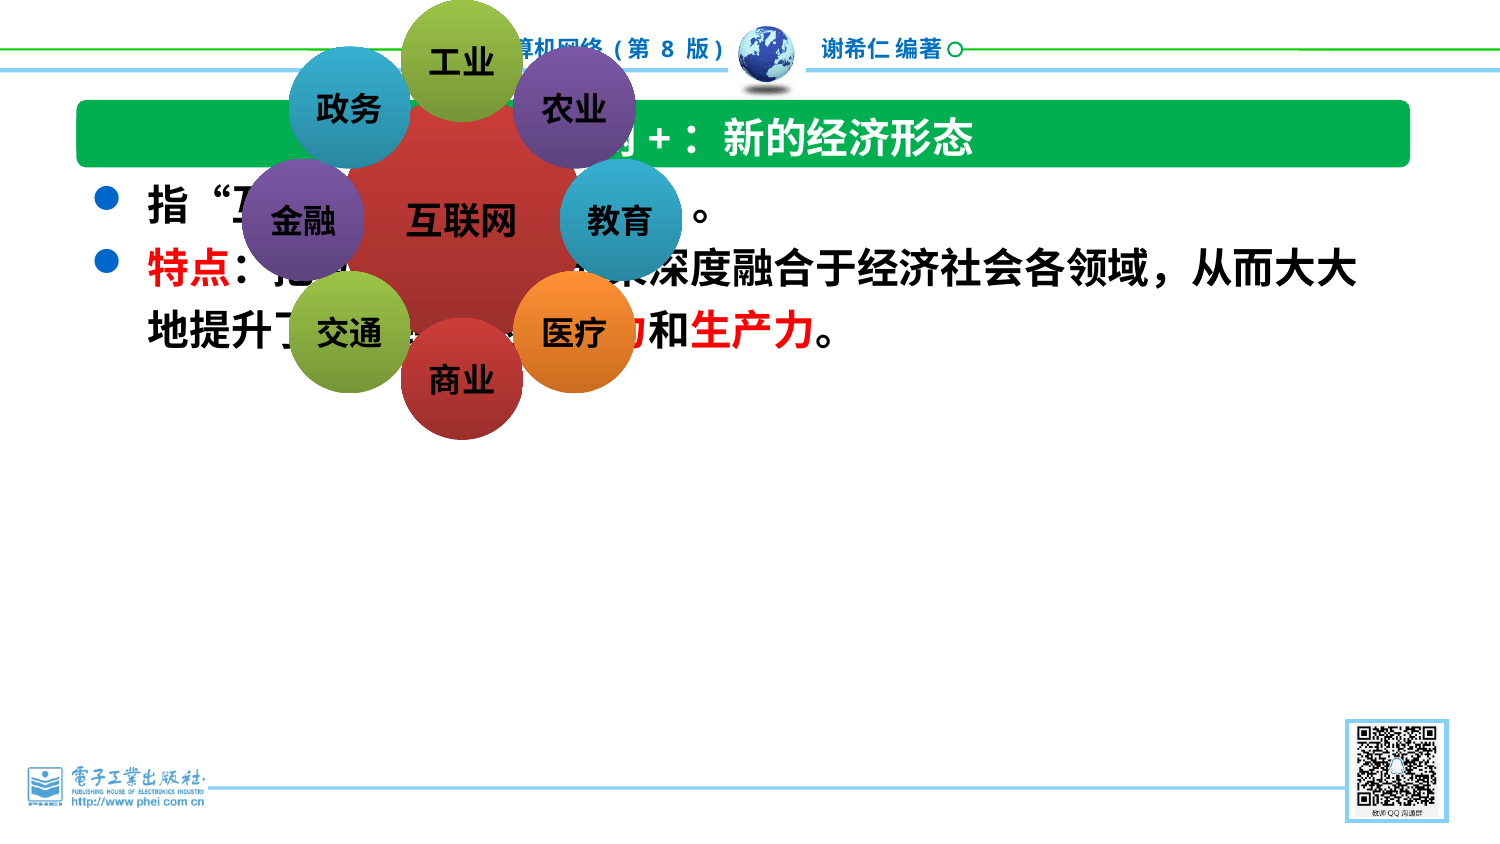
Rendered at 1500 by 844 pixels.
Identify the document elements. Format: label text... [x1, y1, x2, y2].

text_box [76, 103, 1411, 170]
list 指“互联网+各个传统行业”。 特点：把互联网的创新成果深度融合于经济社会各领域，从而大大地提升了实体经济的创新力和生产力。 [76, 176, 316, 716]
picture [1355, 724, 1438, 817]
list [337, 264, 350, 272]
picture [736, 24, 796, 99]
picture [23, 764, 208, 809]
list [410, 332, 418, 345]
list 指“互联网+各个传统行业”。 特点：把互联网的创新成果深度融合于经济社会各领域，从而大大地提升了实体经济的创新力和生产力。 [610, 176, 1410, 716]
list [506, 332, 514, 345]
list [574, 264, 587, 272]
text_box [173, 360, 1099, 801]
